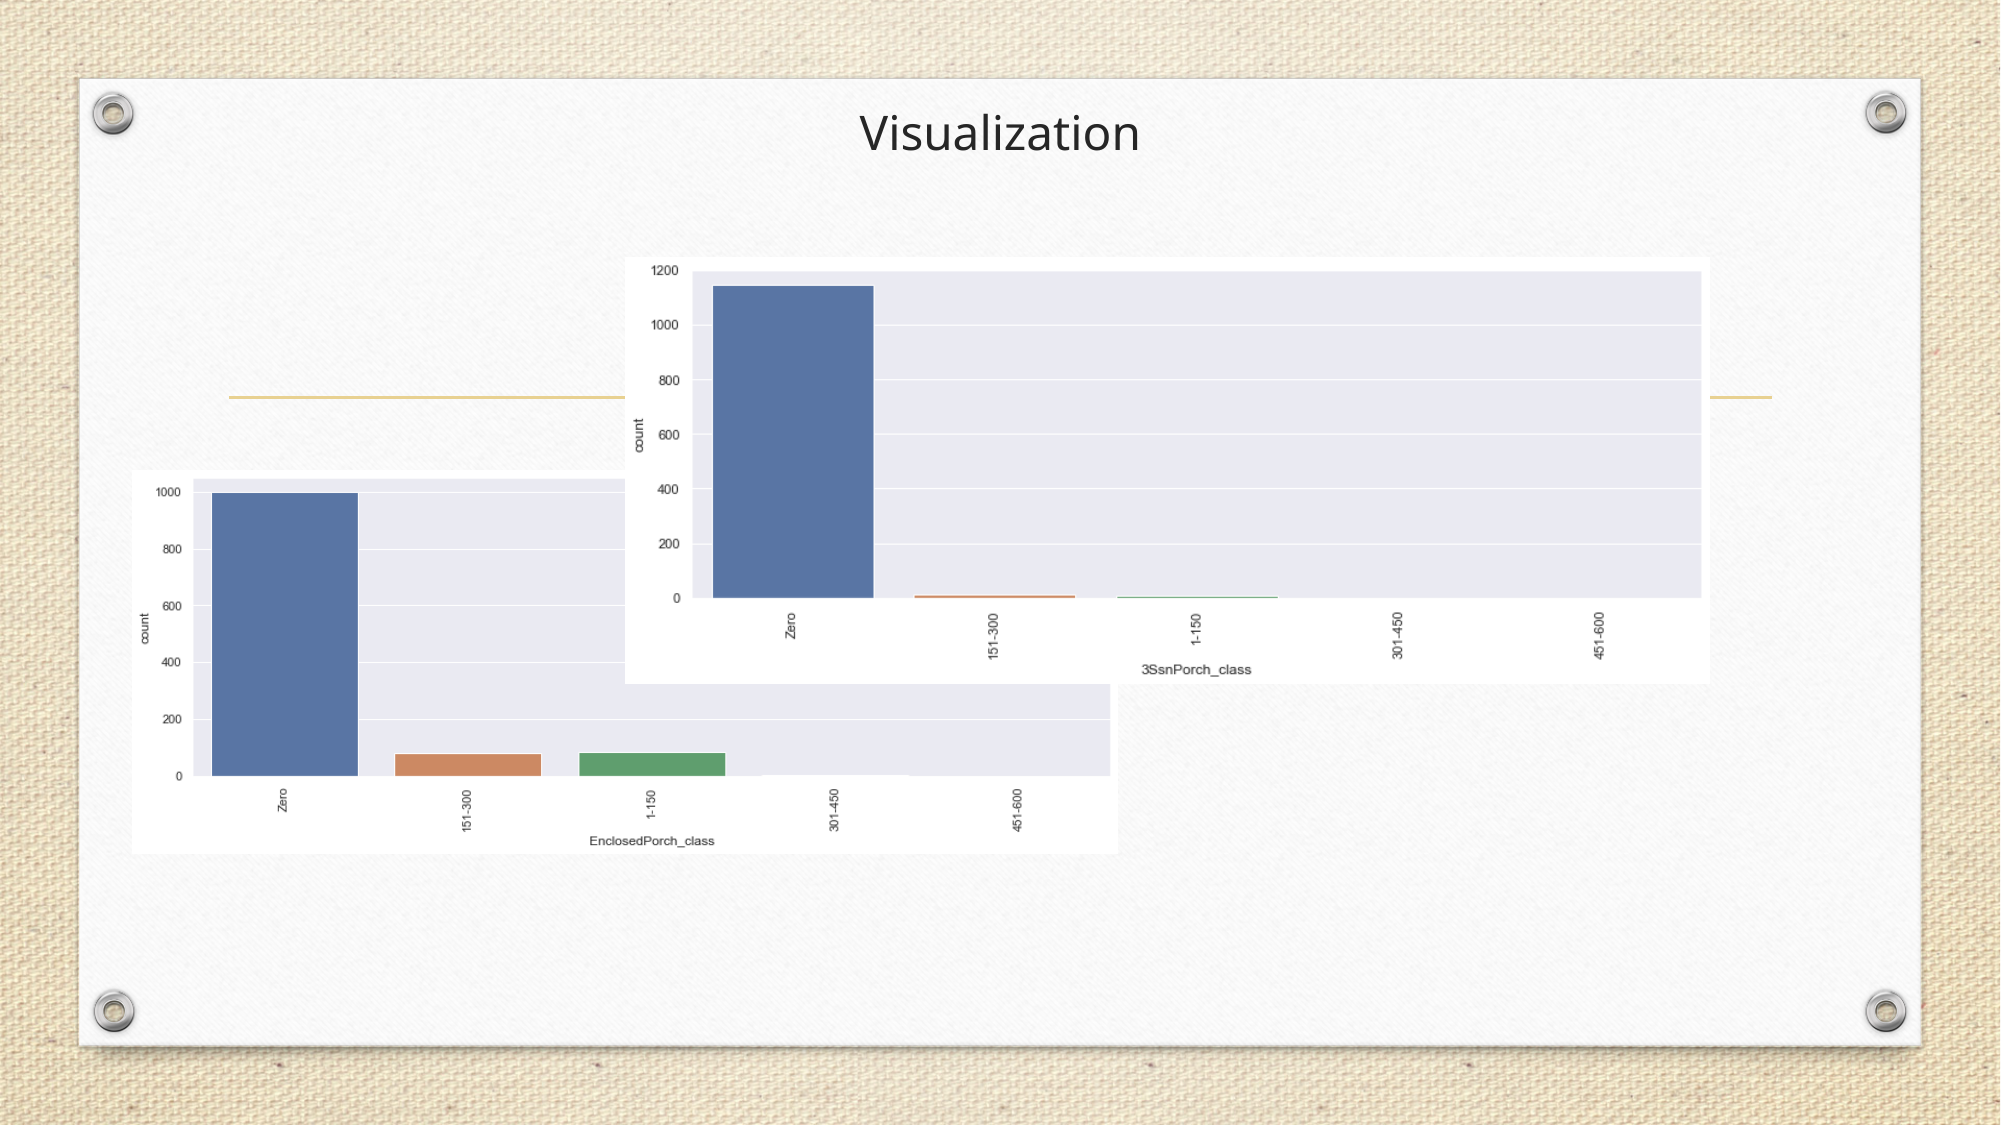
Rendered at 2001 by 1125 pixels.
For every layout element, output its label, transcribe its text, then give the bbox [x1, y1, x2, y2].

title Visualization [175, 95, 1826, 168]
picture [0, 0, 2001, 1125]
text_box [175, 311, 1826, 1013]
